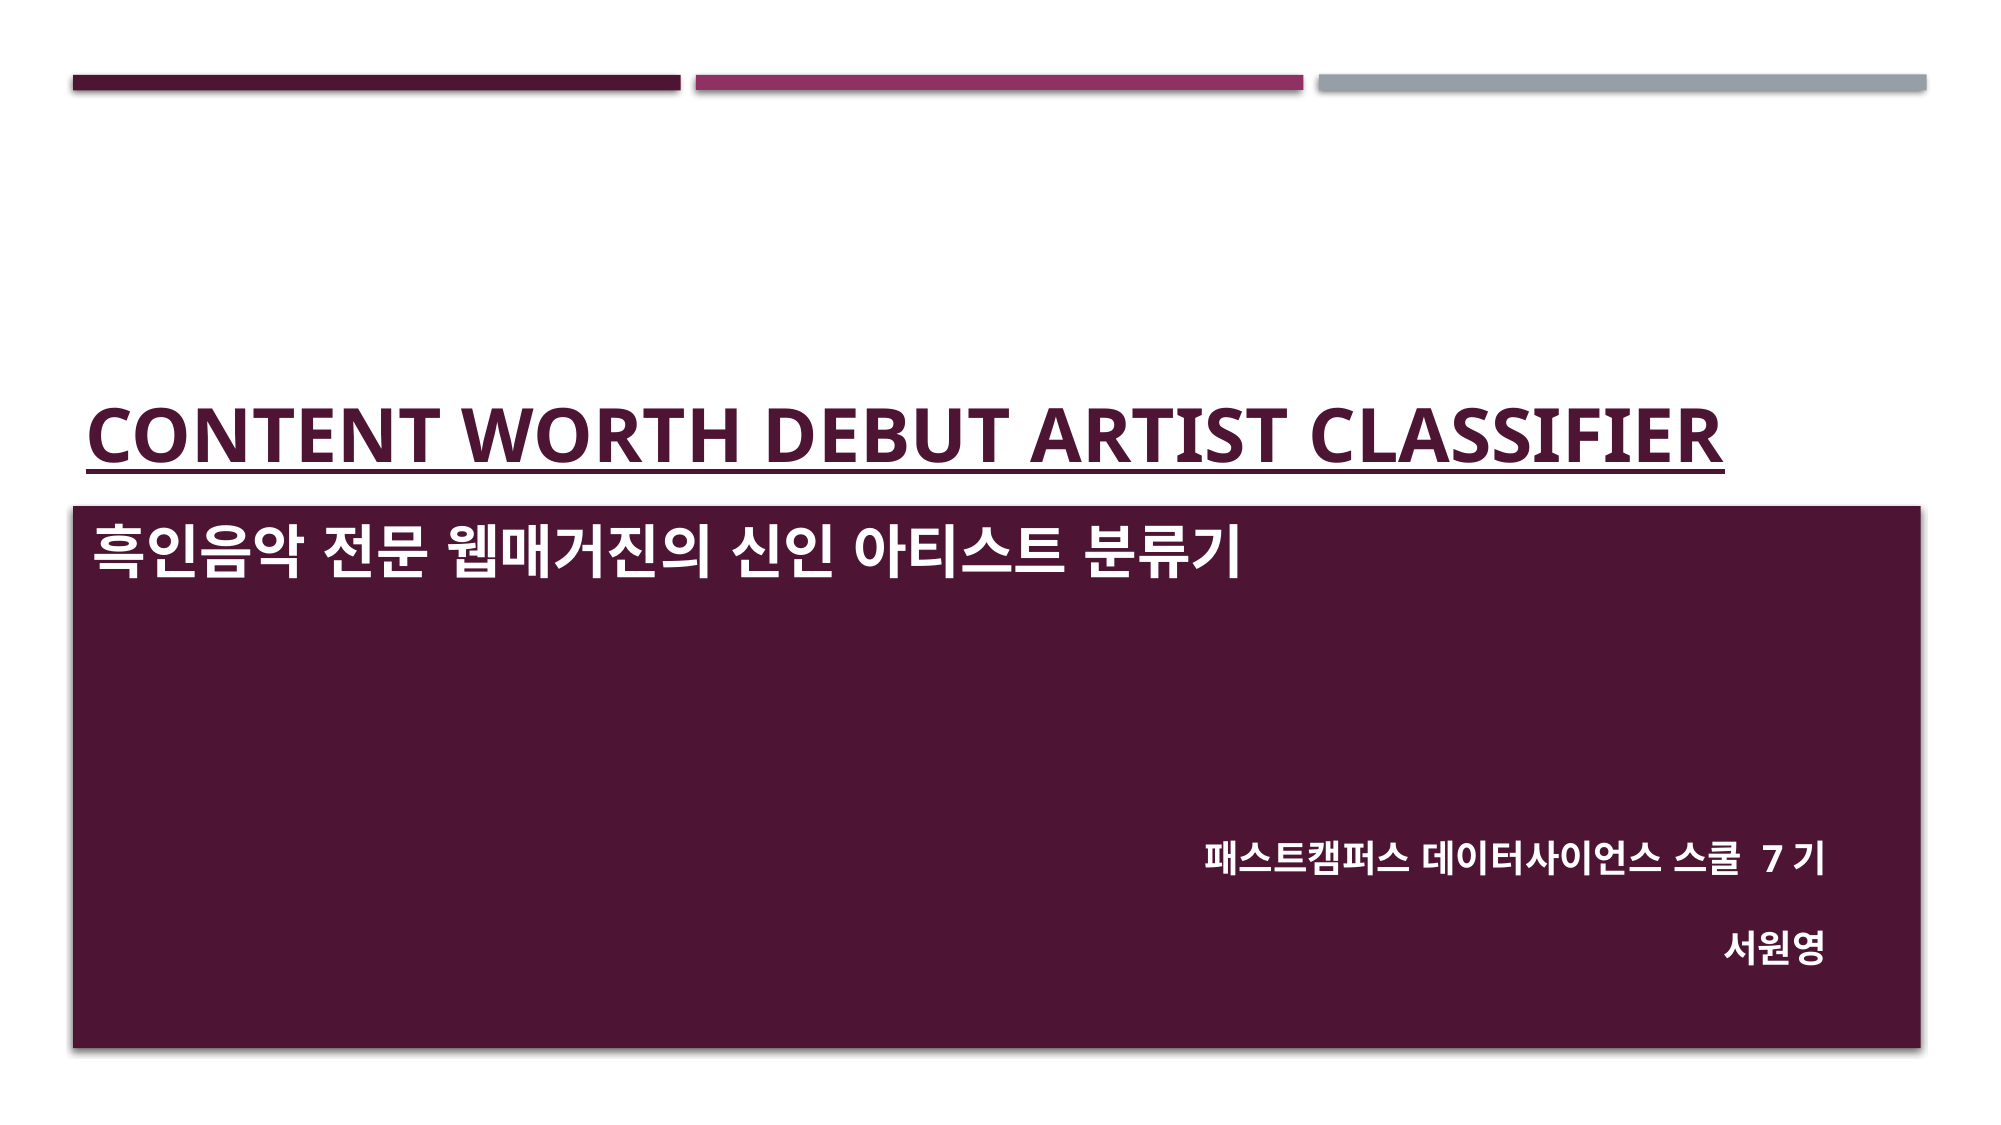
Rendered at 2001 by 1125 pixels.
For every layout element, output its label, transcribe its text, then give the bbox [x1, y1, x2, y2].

title Content worth debut artist classifier [70, 376, 1959, 486]
text_box 패스트캠퍼스 데이터사이언스 스쿨 7기 서원영 [1058, 827, 1842, 977]
subtitle 흑인음악 전문 웹매거진의 신인 아티스트 분류기 [77, 507, 1881, 605]
